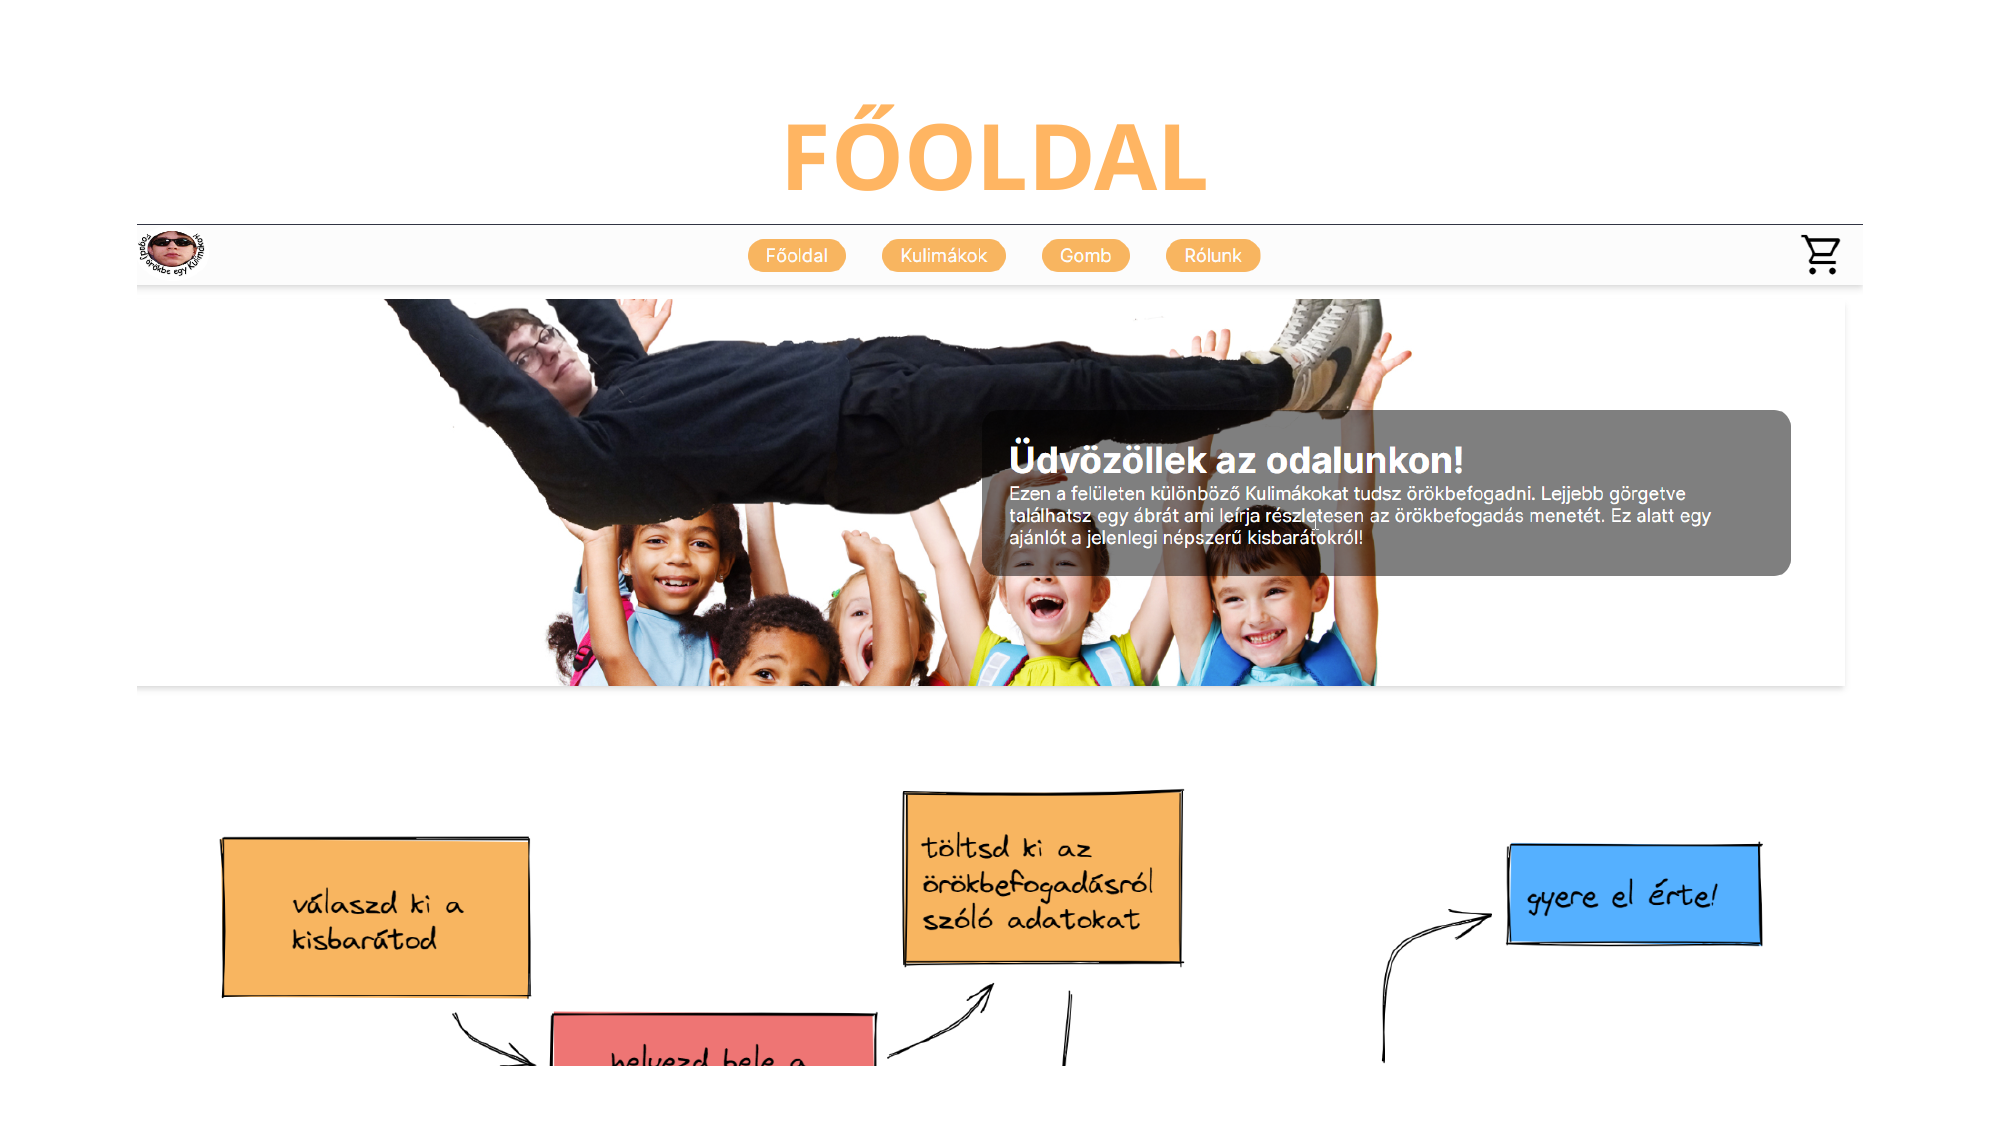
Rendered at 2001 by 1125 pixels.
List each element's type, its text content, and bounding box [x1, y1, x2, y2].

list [137, 224, 1863, 1066]
title Főoldal [132, 97, 1858, 225]
